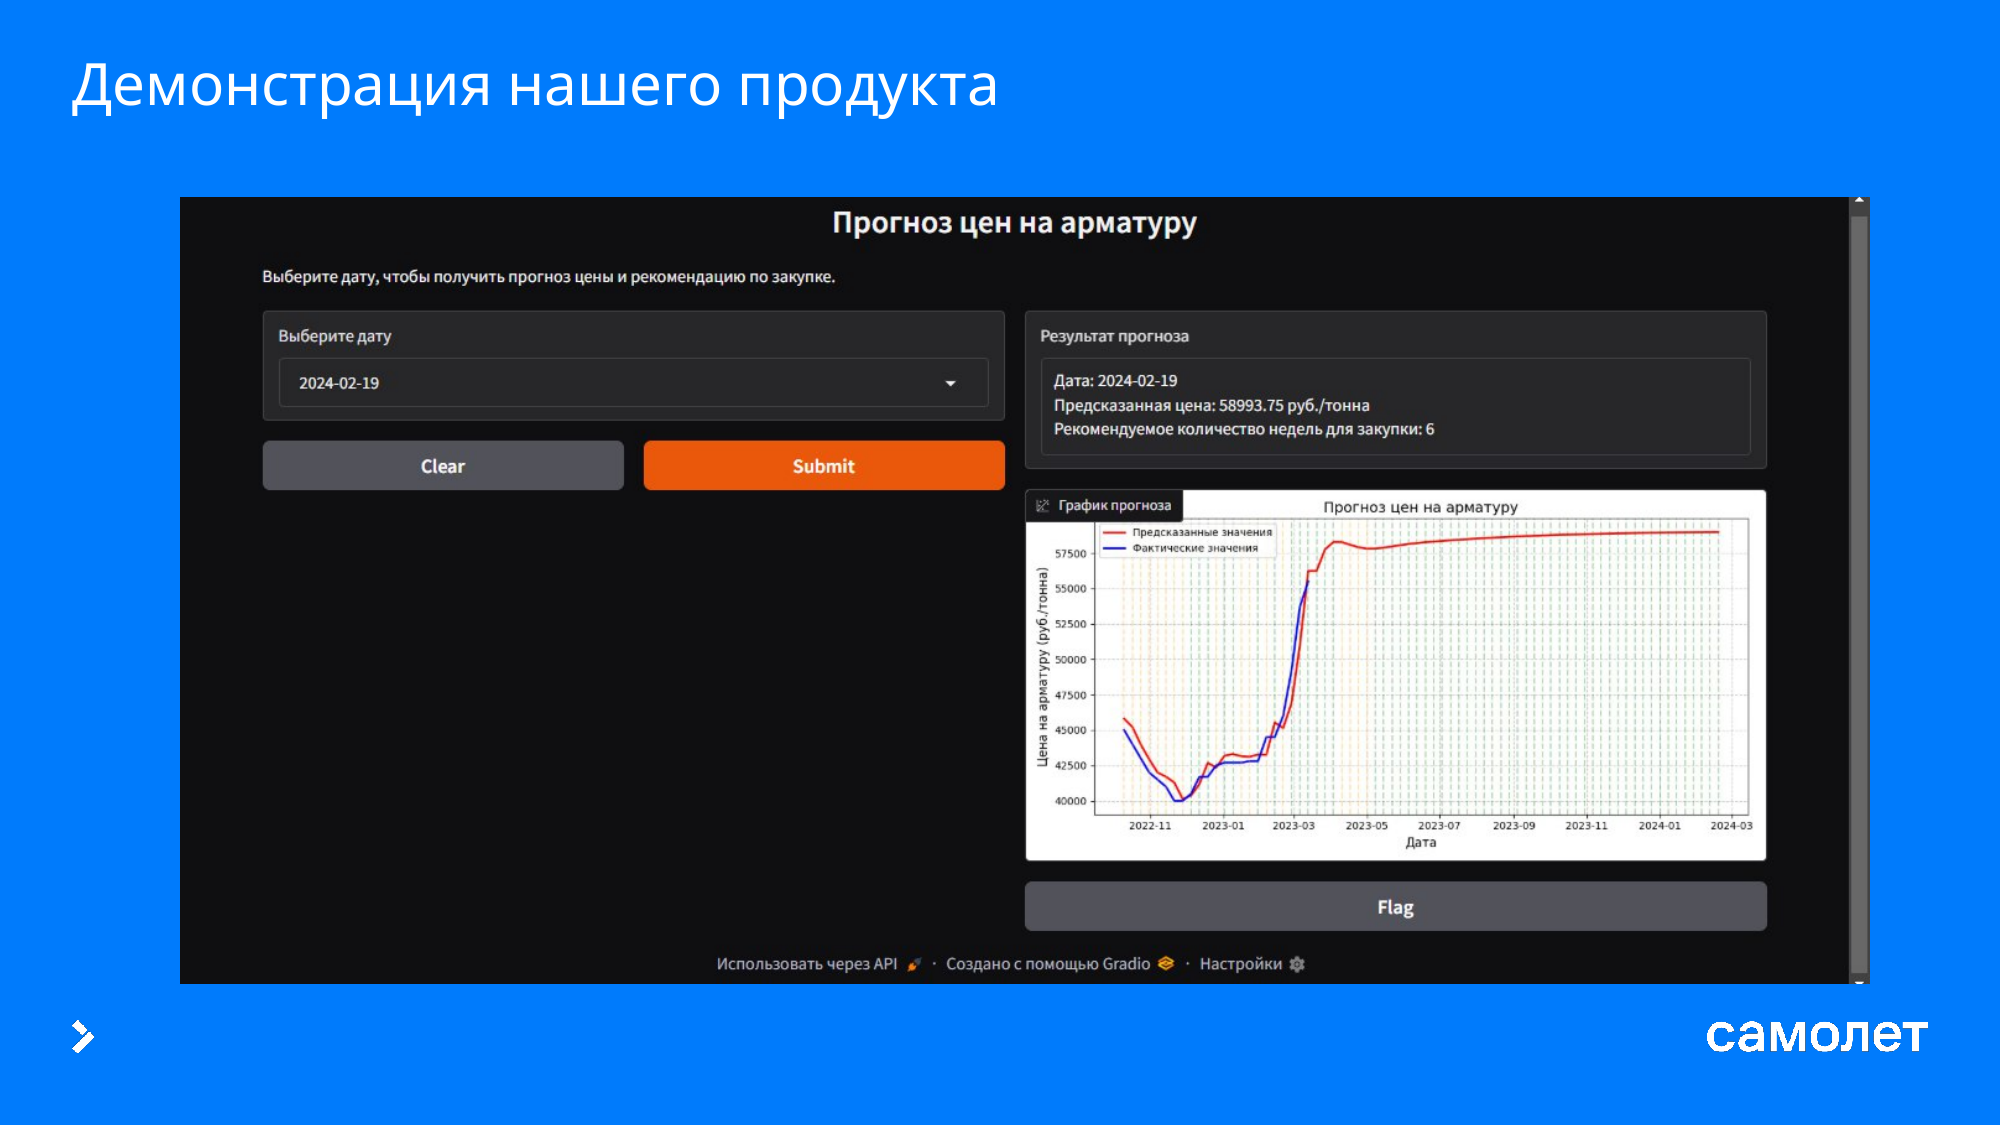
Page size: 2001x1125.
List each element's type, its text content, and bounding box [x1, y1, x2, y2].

picture [179, 196, 1871, 985]
picture [72, 1020, 94, 1053]
picture [1707, 1021, 1928, 1052]
title Демонстрация нашего продукта [72, 54, 1928, 163]
